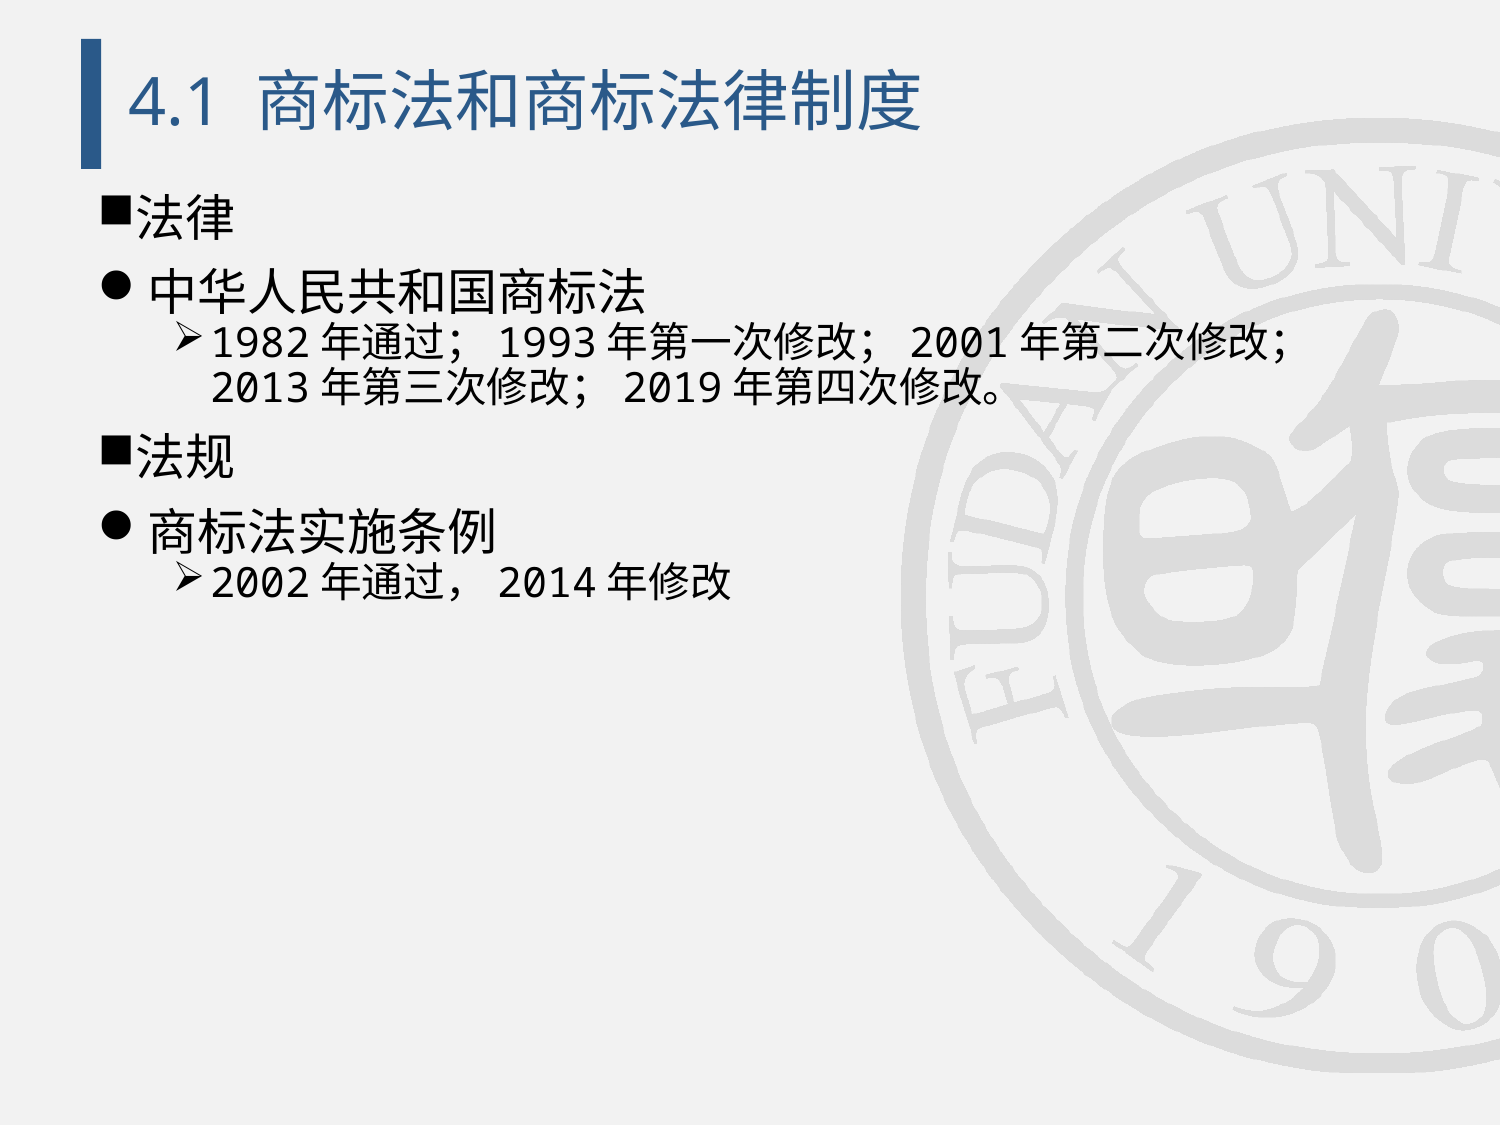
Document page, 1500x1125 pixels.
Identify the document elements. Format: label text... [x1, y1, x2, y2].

list 法律 中华人民共和国商标法 1982年通过；1993年第一次修改；2001年第二次修改；2013年第三次修改；2019年第四次修改。 法规 商标法实施条例 2002年通过，2014年修改 [82, 185, 1417, 1014]
title 4.1 商标法和商标法律制度 [113, 49, 1387, 159]
